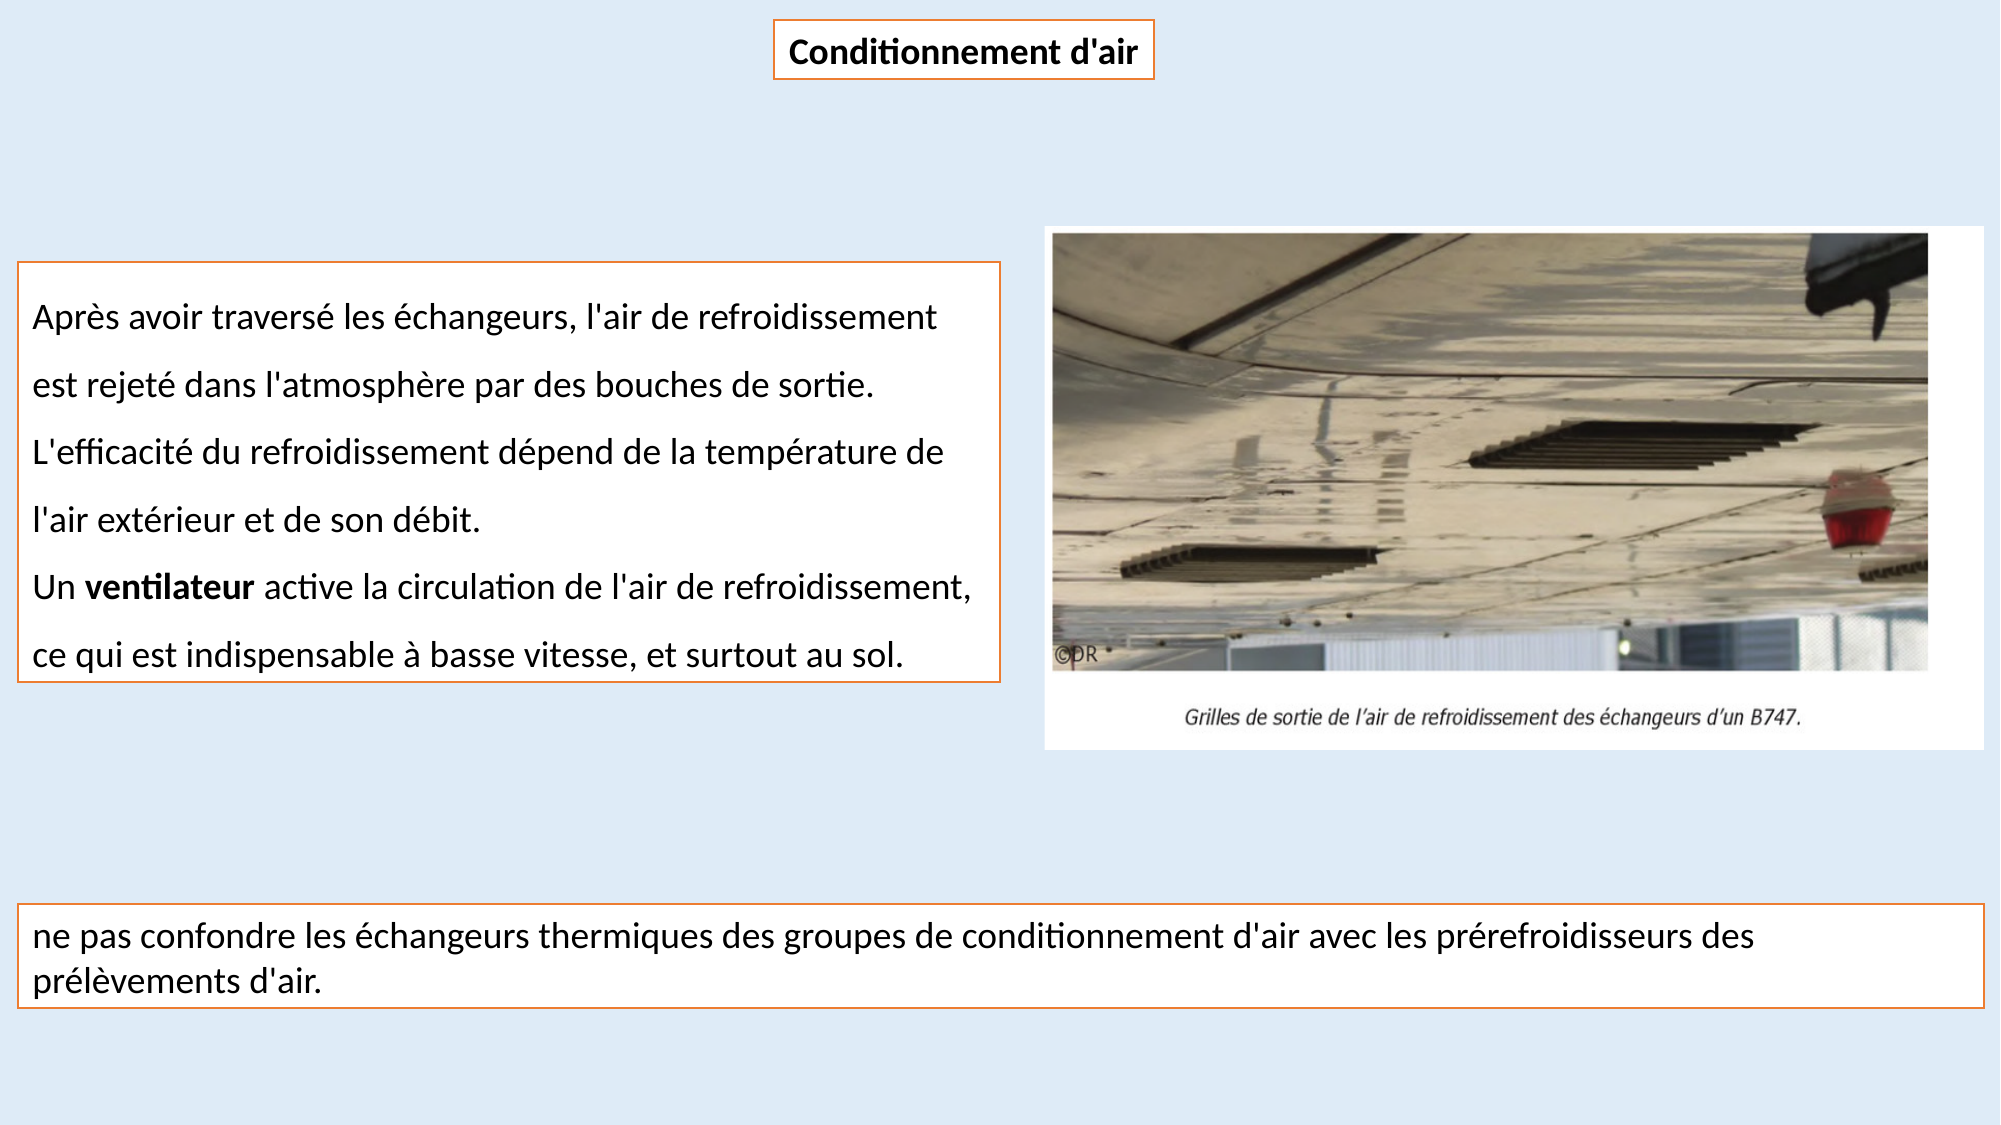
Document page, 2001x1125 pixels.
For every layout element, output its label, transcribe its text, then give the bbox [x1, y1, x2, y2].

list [1044, 226, 1984, 750]
text_box Après avoir traversé les échangeurs, l'air de refroidissement est rejeté dans l'atmosphère par des bouches de sortie. L'efficacité du refroidissement dépend de la température de l'air extérieur et de son débit. Un ventilateur active la circulation de l'air de refroidissement, ce qui est indispensable à basse vitesse, et surtout au sol. [17, 261, 1001, 683]
text_box Conditionnement d'air [773, 19, 1155, 80]
text_box ne pas confondre les échangeurs thermiques des groupes de conditionnement d'air avec les prérefroidisseurs des prélèvements d'air. [17, 903, 1985, 1009]
